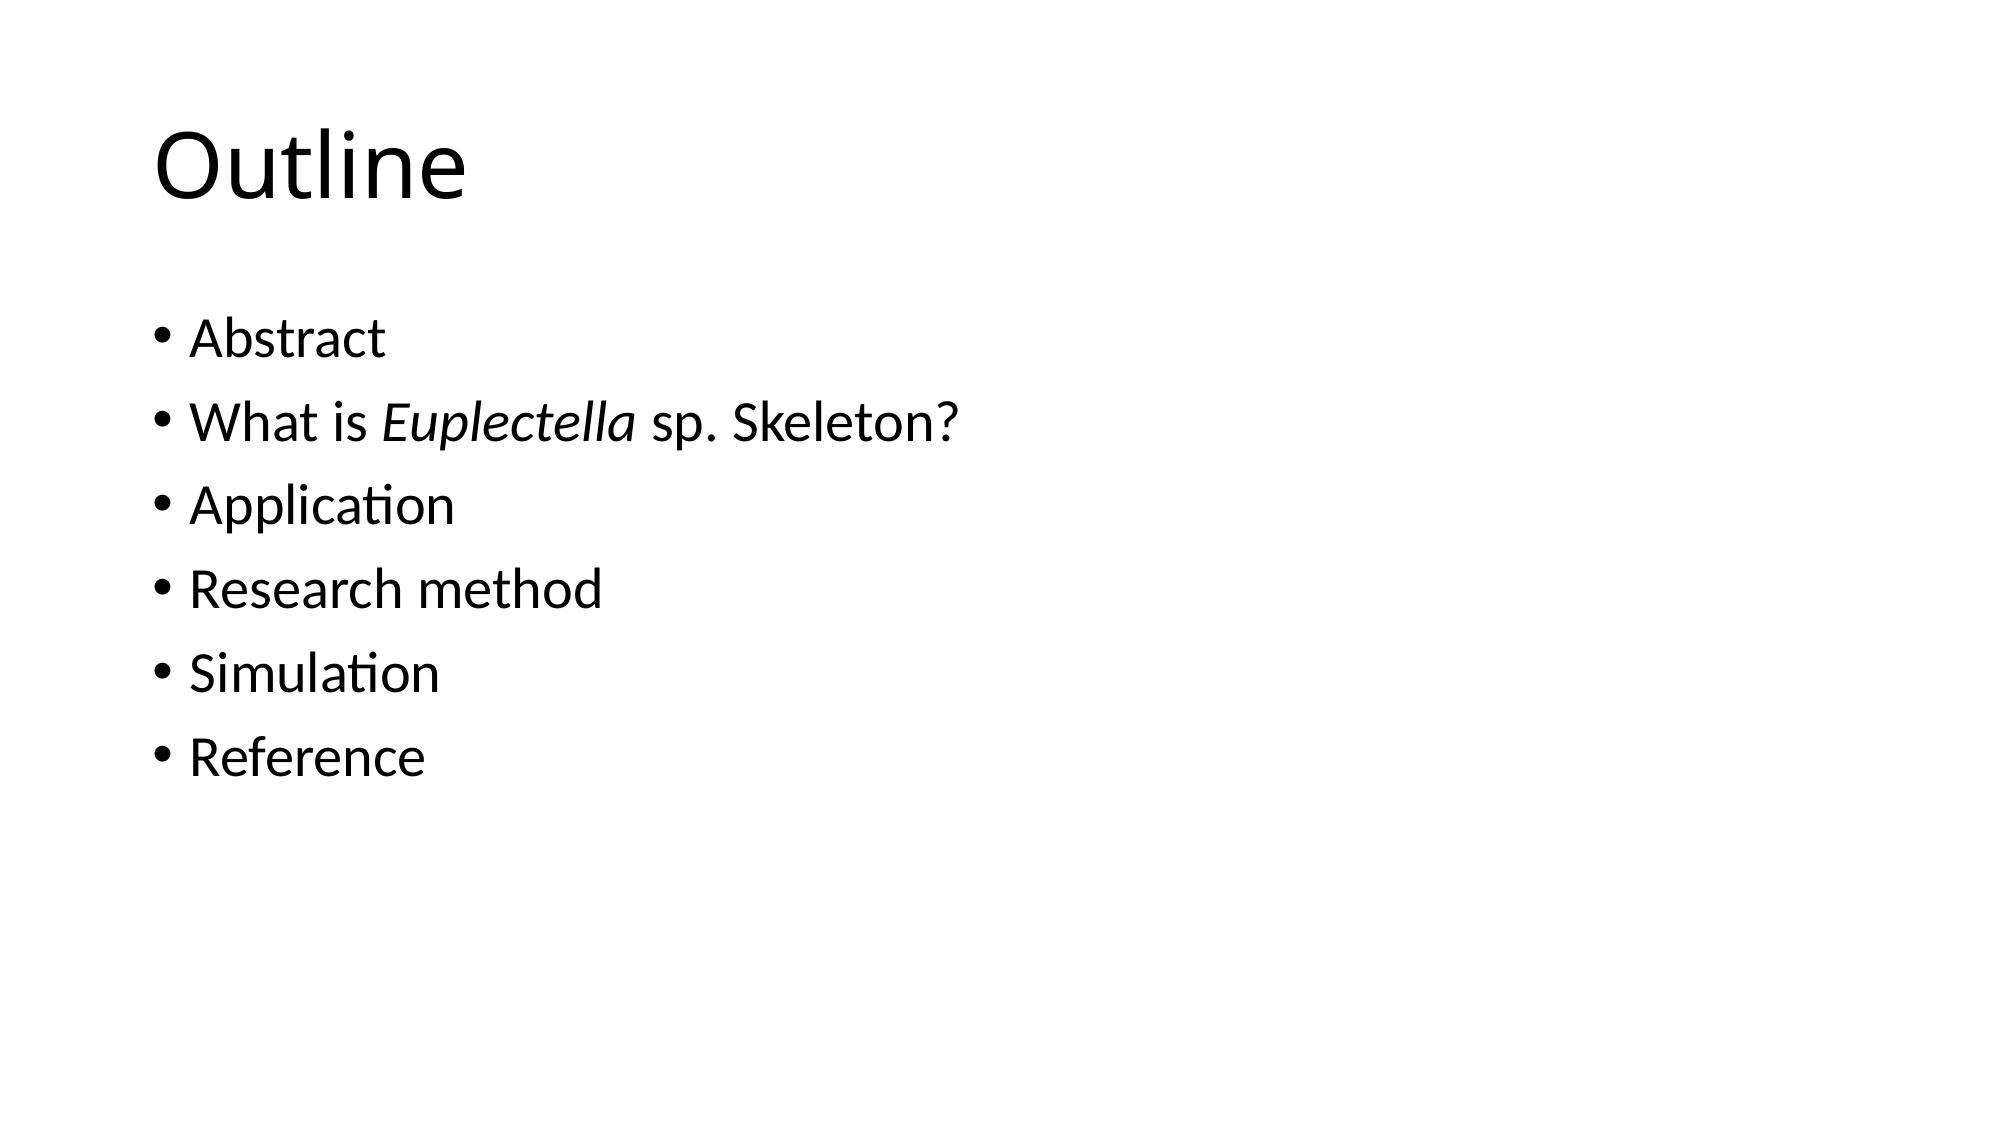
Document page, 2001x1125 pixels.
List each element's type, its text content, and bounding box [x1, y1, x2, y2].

list Abstract What is Euplectella sp. Skeleton? Application Research method Simulation Reference [137, 299, 1863, 1014]
title Outline [137, 59, 1863, 278]
